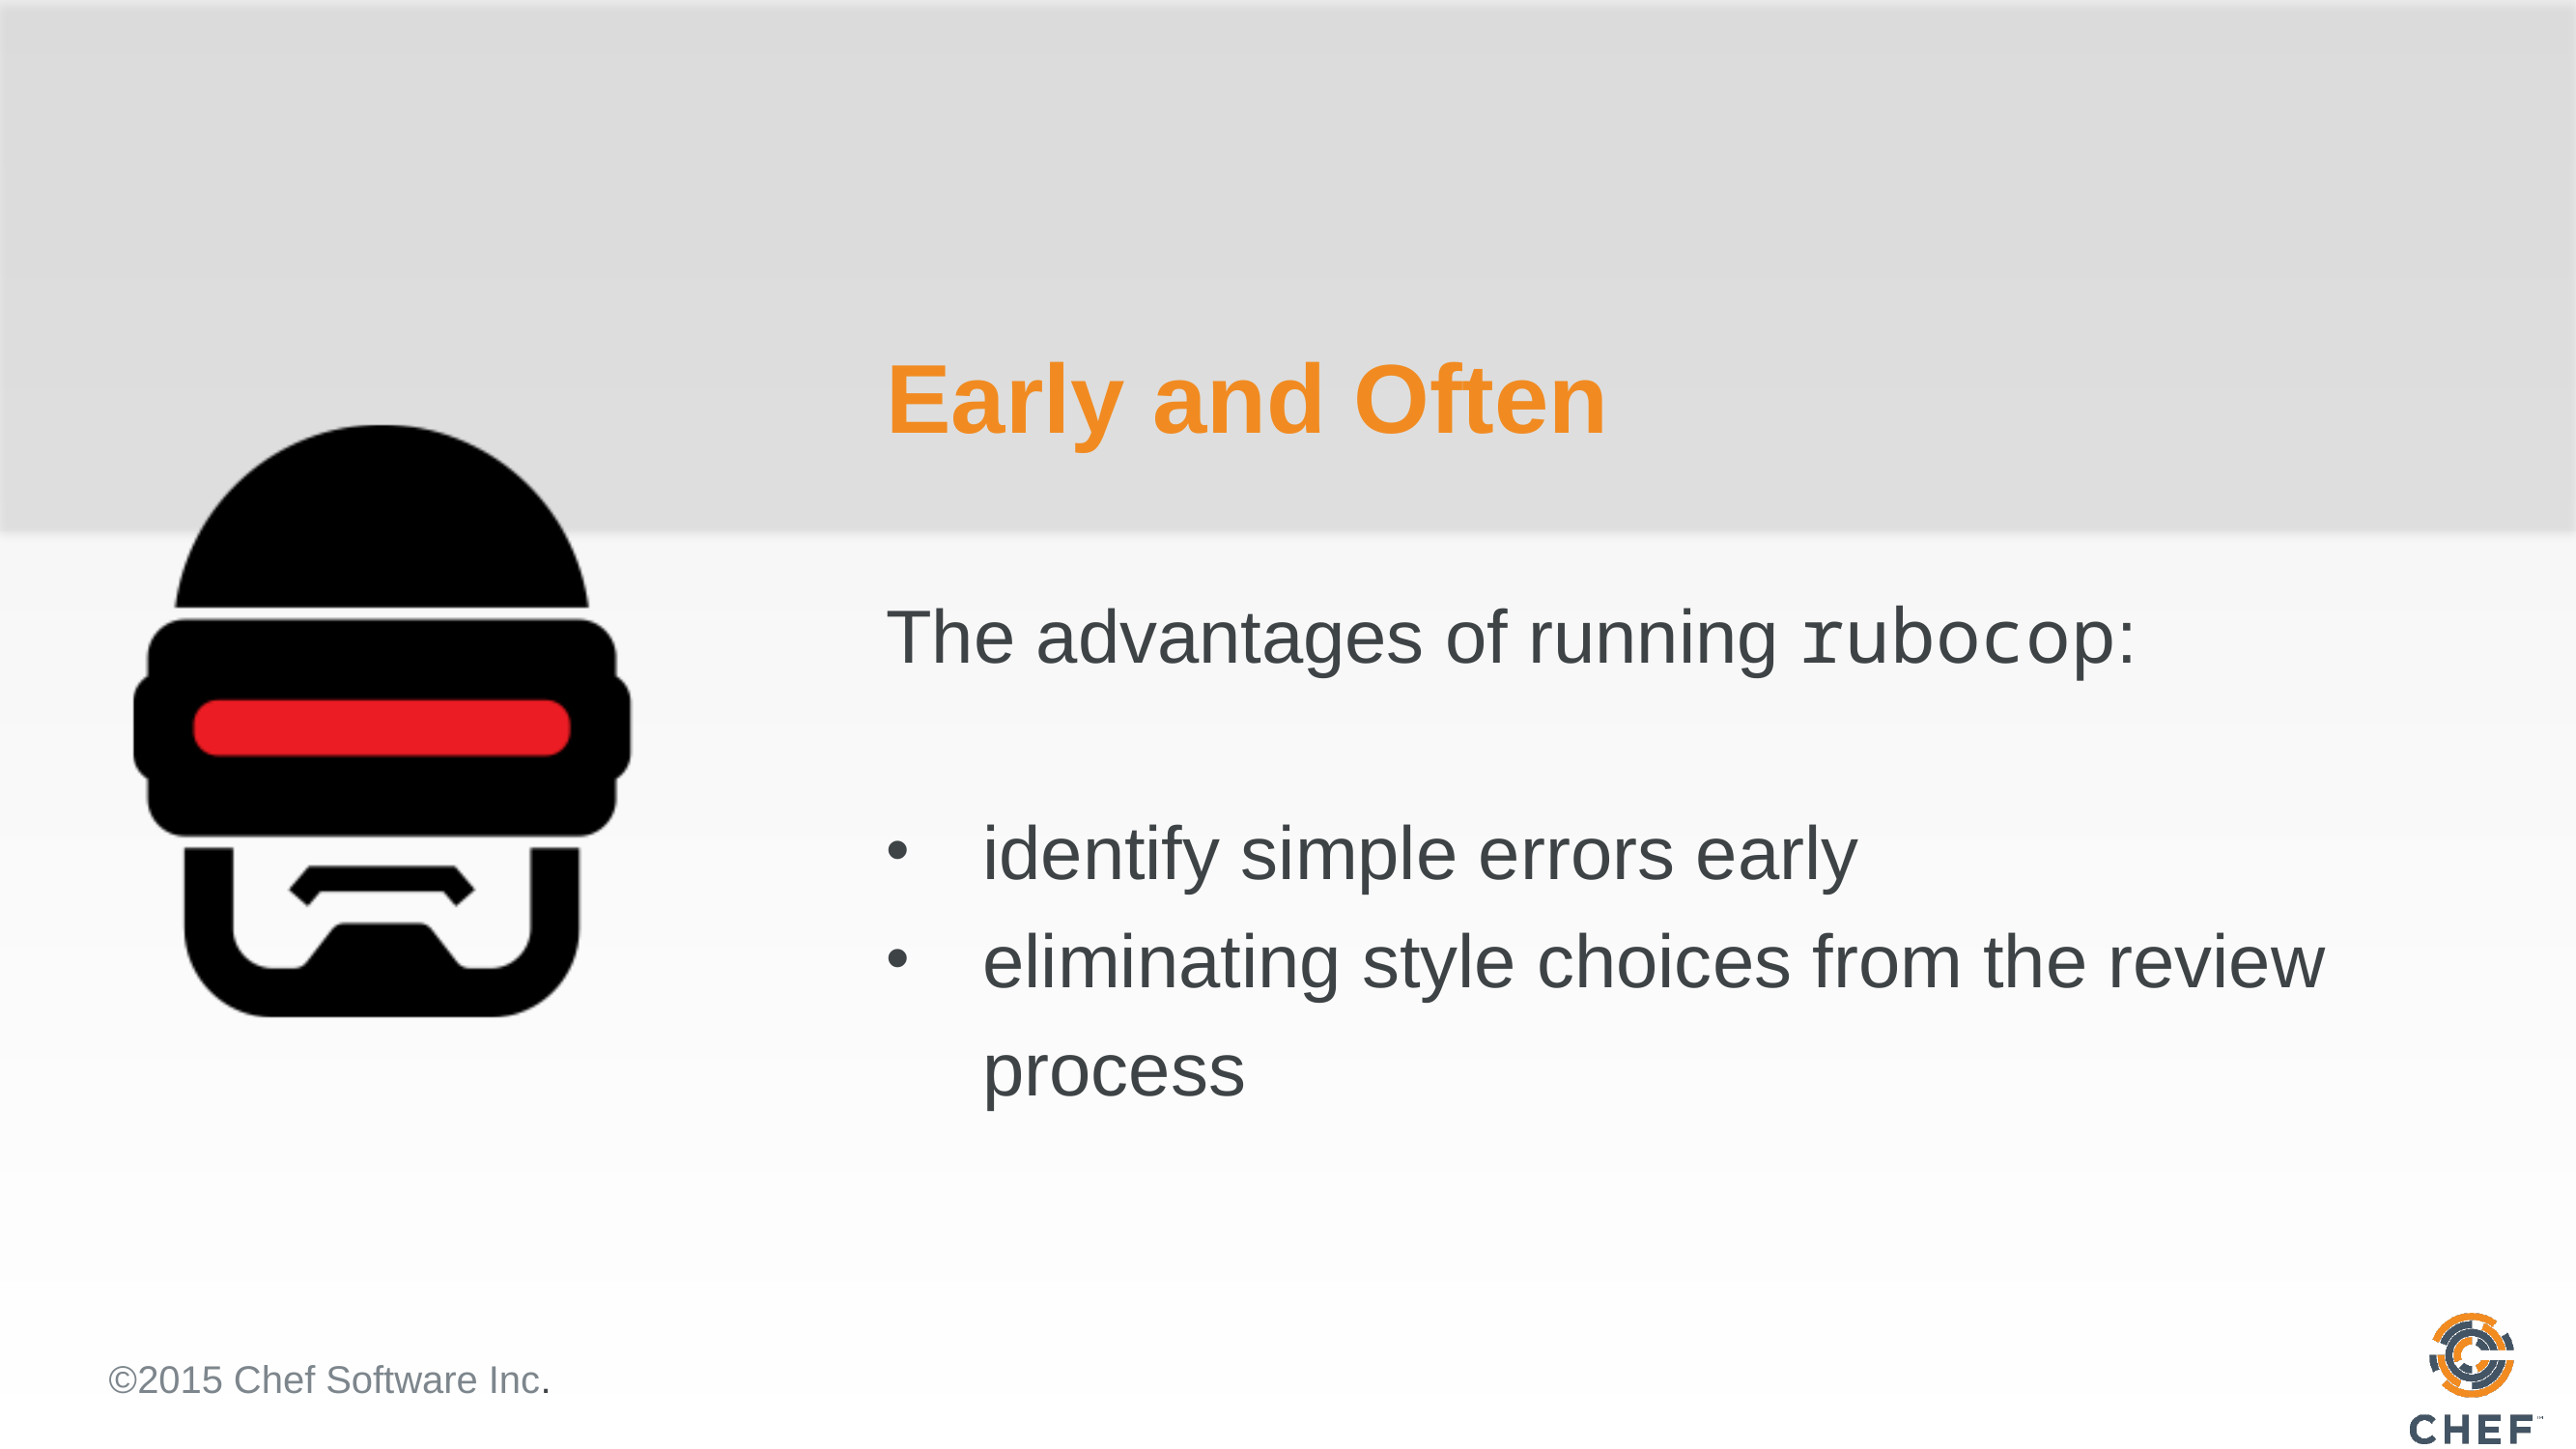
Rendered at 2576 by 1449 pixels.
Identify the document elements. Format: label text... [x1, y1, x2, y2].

picture [2399, 1295, 2551, 1449]
picture [0, 312, 760, 1137]
subtitle The advantages of running rubocop: identify simple errors early eliminating style choices from the review process [871, 555, 2415, 1087]
title Early and Often [871, 334, 2407, 469]
